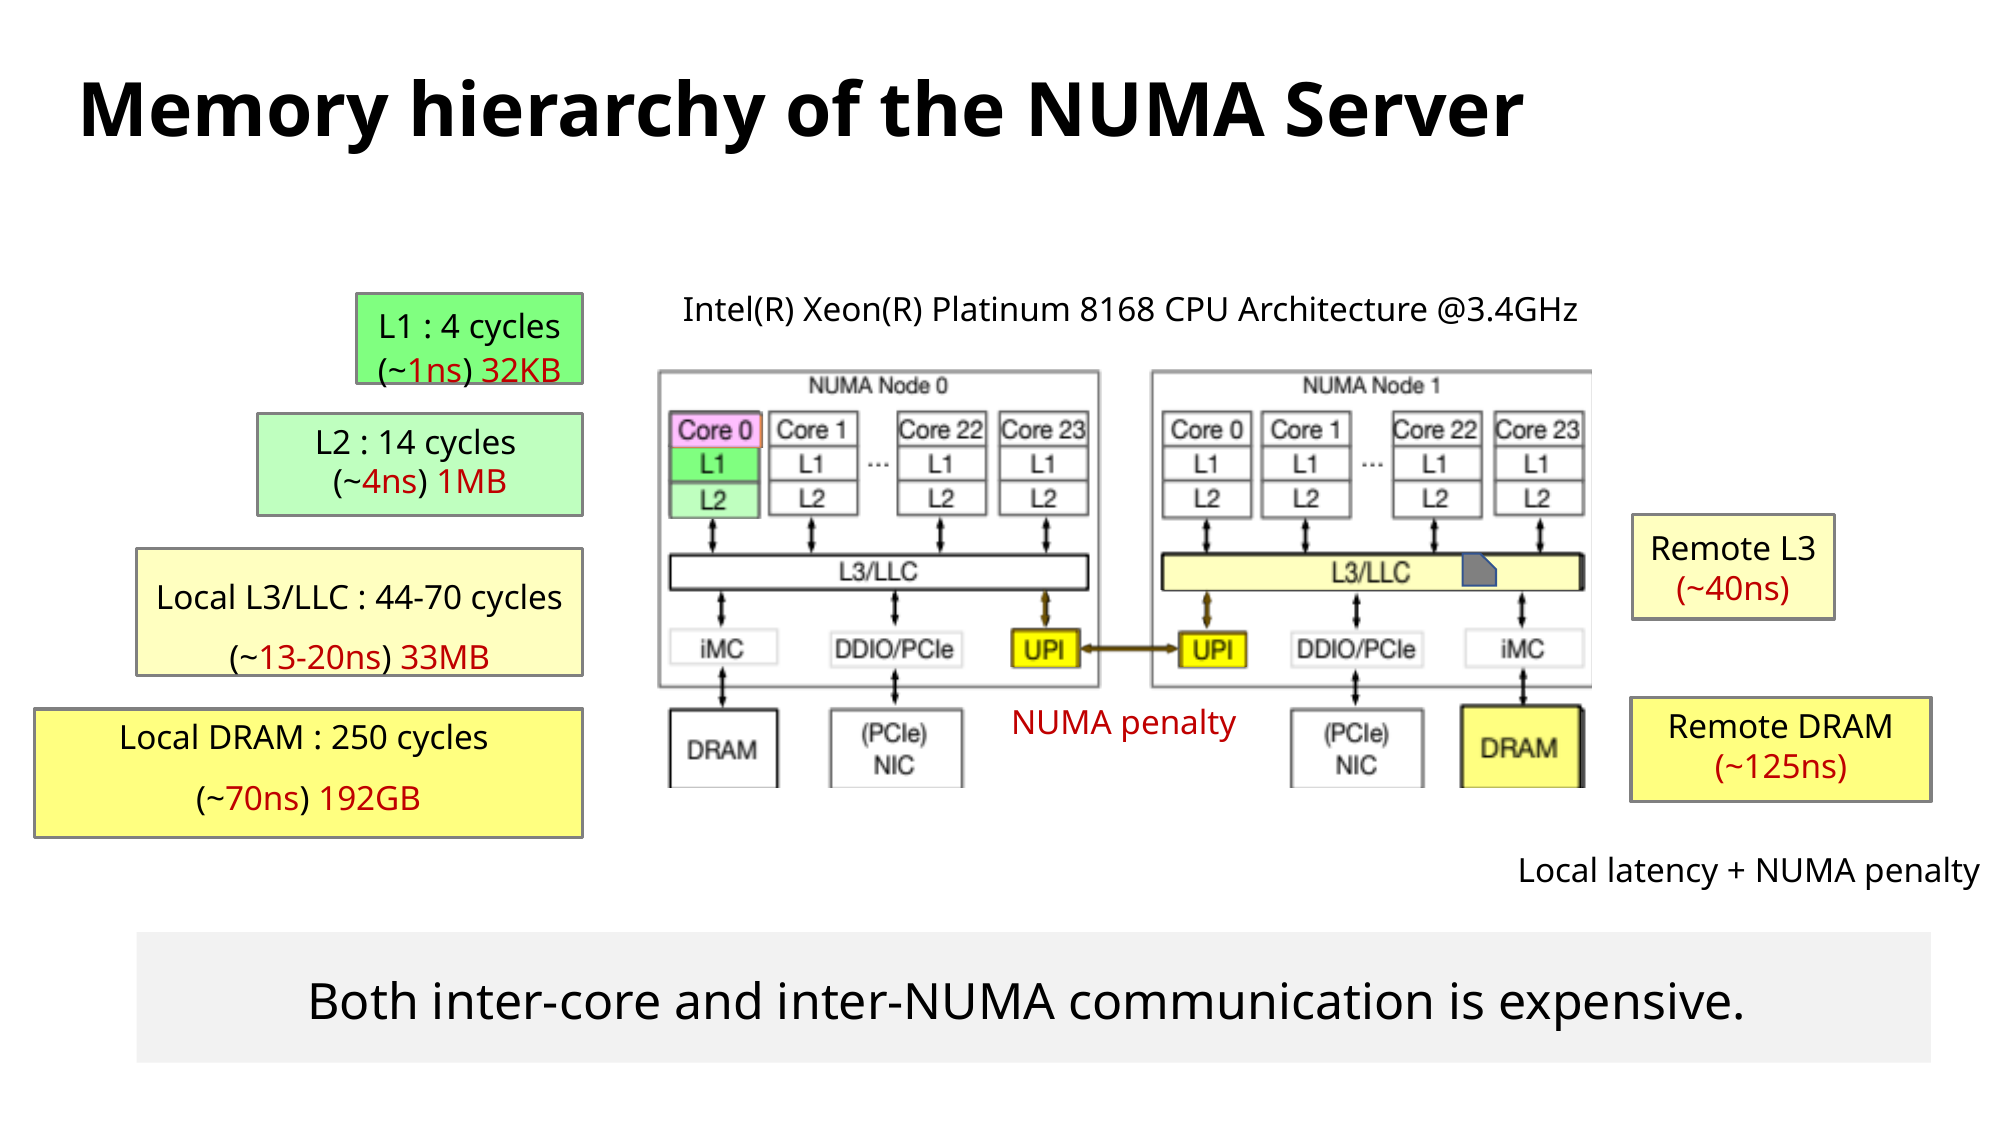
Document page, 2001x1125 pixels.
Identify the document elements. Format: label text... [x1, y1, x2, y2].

title Memory hierarchy of the NUMA Server [62, 3, 1963, 221]
text_box Remote DRAM (~125ns) [1630, 697, 1931, 802]
text_box Local DRAM : 250 cycles (~70ns) 192GB [34, 709, 583, 838]
text_box Both inter-core and inter-NUMA communication is expensive. [136, 932, 1931, 1063]
text_box Remote L3 (~40ns) [1632, 514, 1835, 619]
text_box Local L3/LLC : 44-70 cycles (~13-20ns) 33MB [136, 548, 583, 676]
text_box L1 : 4 cycles (~1ns) 32KB [356, 293, 583, 384]
text_box Local latency + NUMA penalty [1503, 821, 1996, 897]
picture [656, 368, 1596, 788]
text_box Intel(R) Xeon(R) Platinum 8168 CPU Architecture @3.4GHz [667, 280, 1604, 333]
text_box L2 : 14 cycles (~4ns) 1MB [257, 413, 583, 516]
